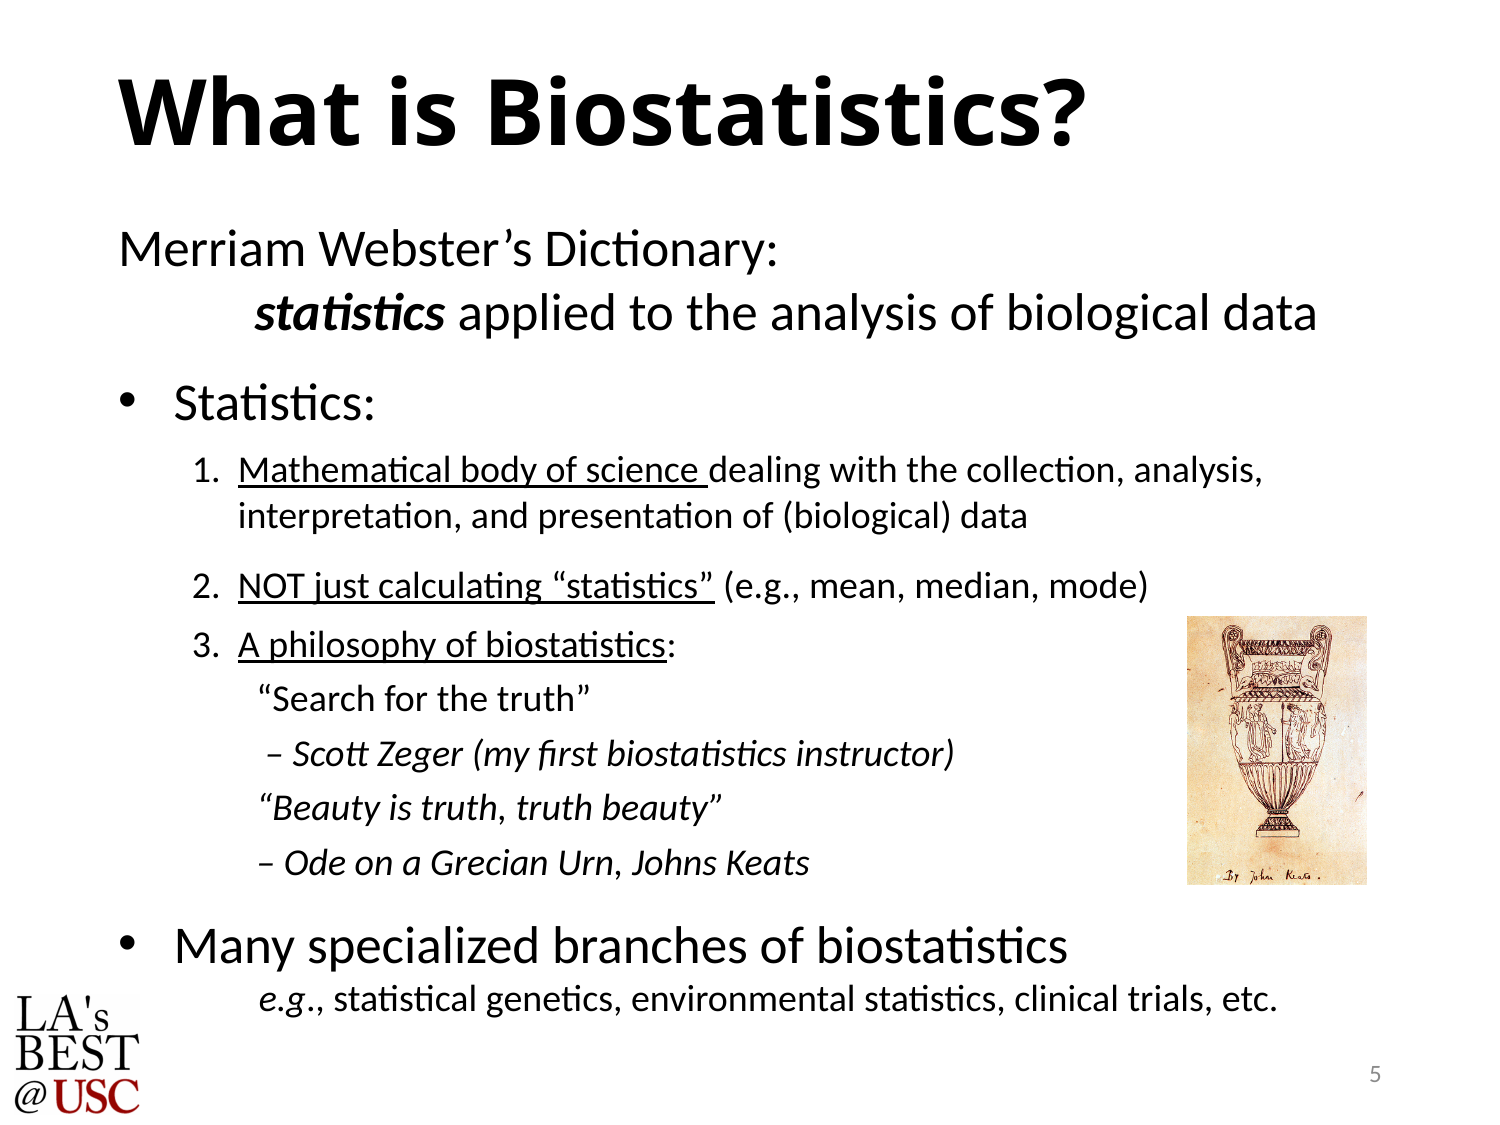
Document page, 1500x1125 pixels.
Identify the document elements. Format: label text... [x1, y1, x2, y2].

picture [1187, 616, 1367, 885]
title What is Biostatistics? [103, 24, 1397, 206]
slide_number 5 [1059, 1042, 1397, 1103]
picture [14, 994, 140, 1115]
list Merriam Webster’s Dictionary: statistics applied to the analysis of biological data Statistics: Mathematical body of science dealing with the collection, analysis, interpretation, and presentation of (biological) data NOT just calculating “statistics” (e.g., mean, median, mode) A philosophy of biostatistics: “Search for the truth” – Scott Zeger (my first biostatistics instructor) “Beauty is truth, truth beauty” – Ode on a Grecian Urn, Johns Keats Many specialized branches of biostatistics e.g., statistical genetics, environmental statistics, clinical trials, etc. [103, 206, 1397, 1043]
